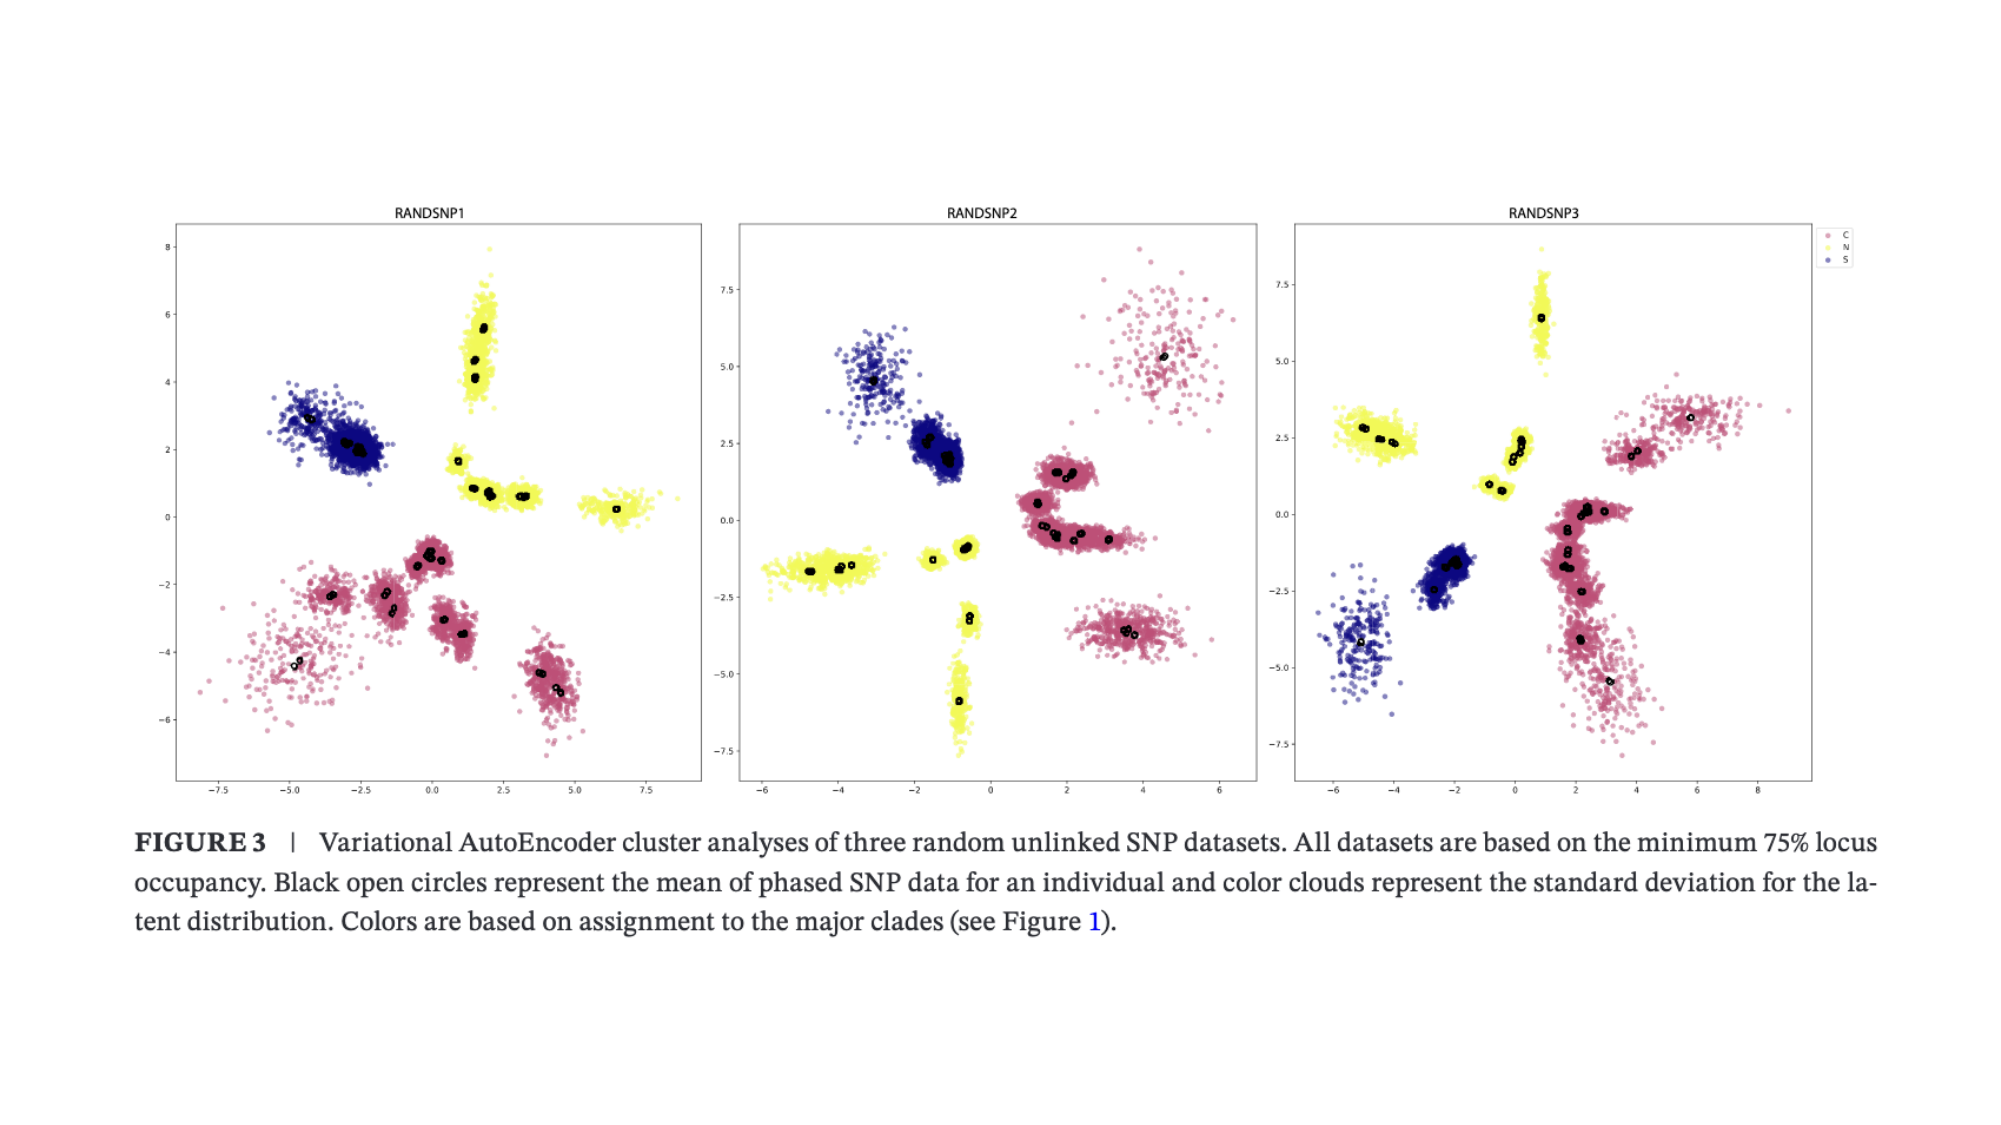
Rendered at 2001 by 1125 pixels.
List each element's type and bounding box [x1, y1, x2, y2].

picture [104, 163, 1895, 961]
